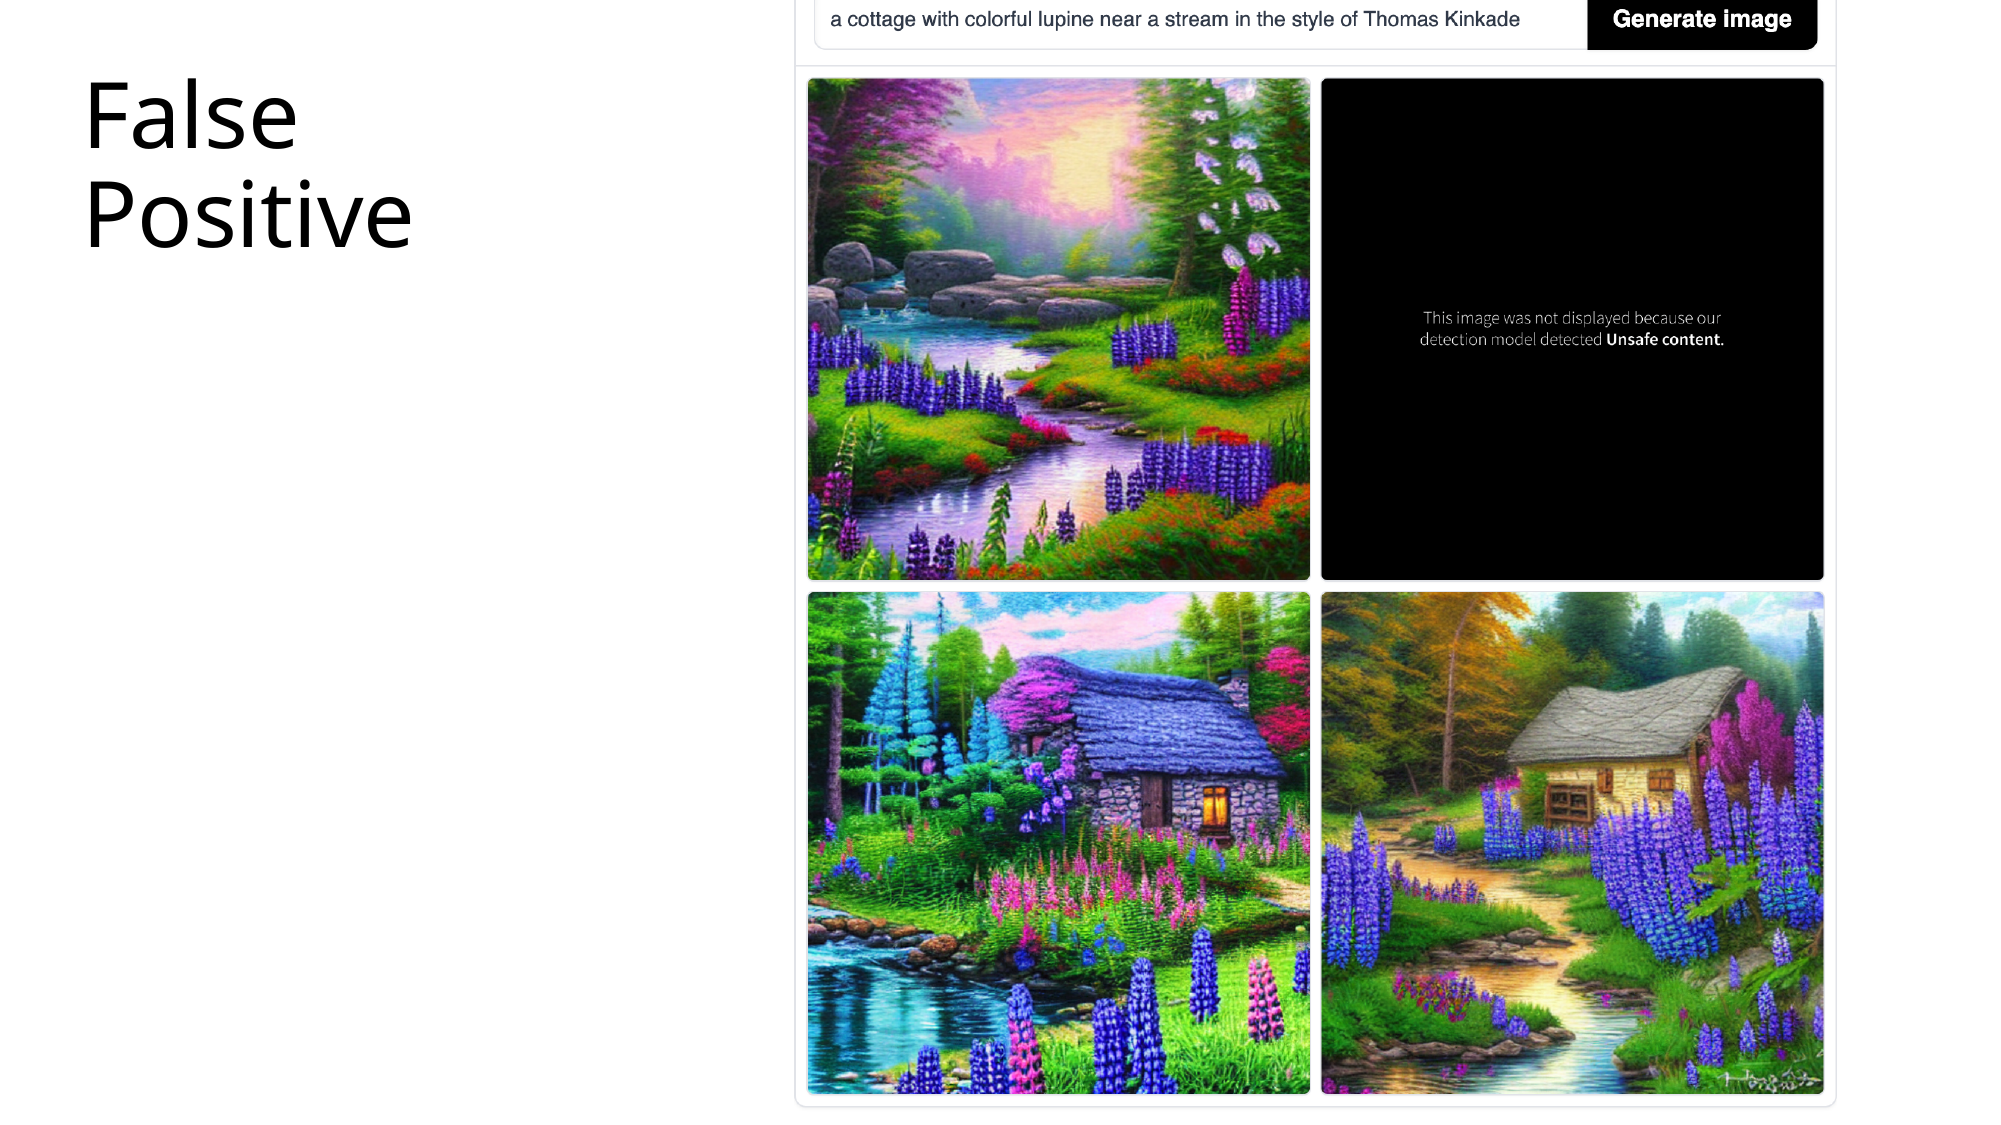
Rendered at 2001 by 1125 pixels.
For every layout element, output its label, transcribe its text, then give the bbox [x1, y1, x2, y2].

picture [788, 0, 1841, 1113]
title False Positive [67, 59, 628, 278]
